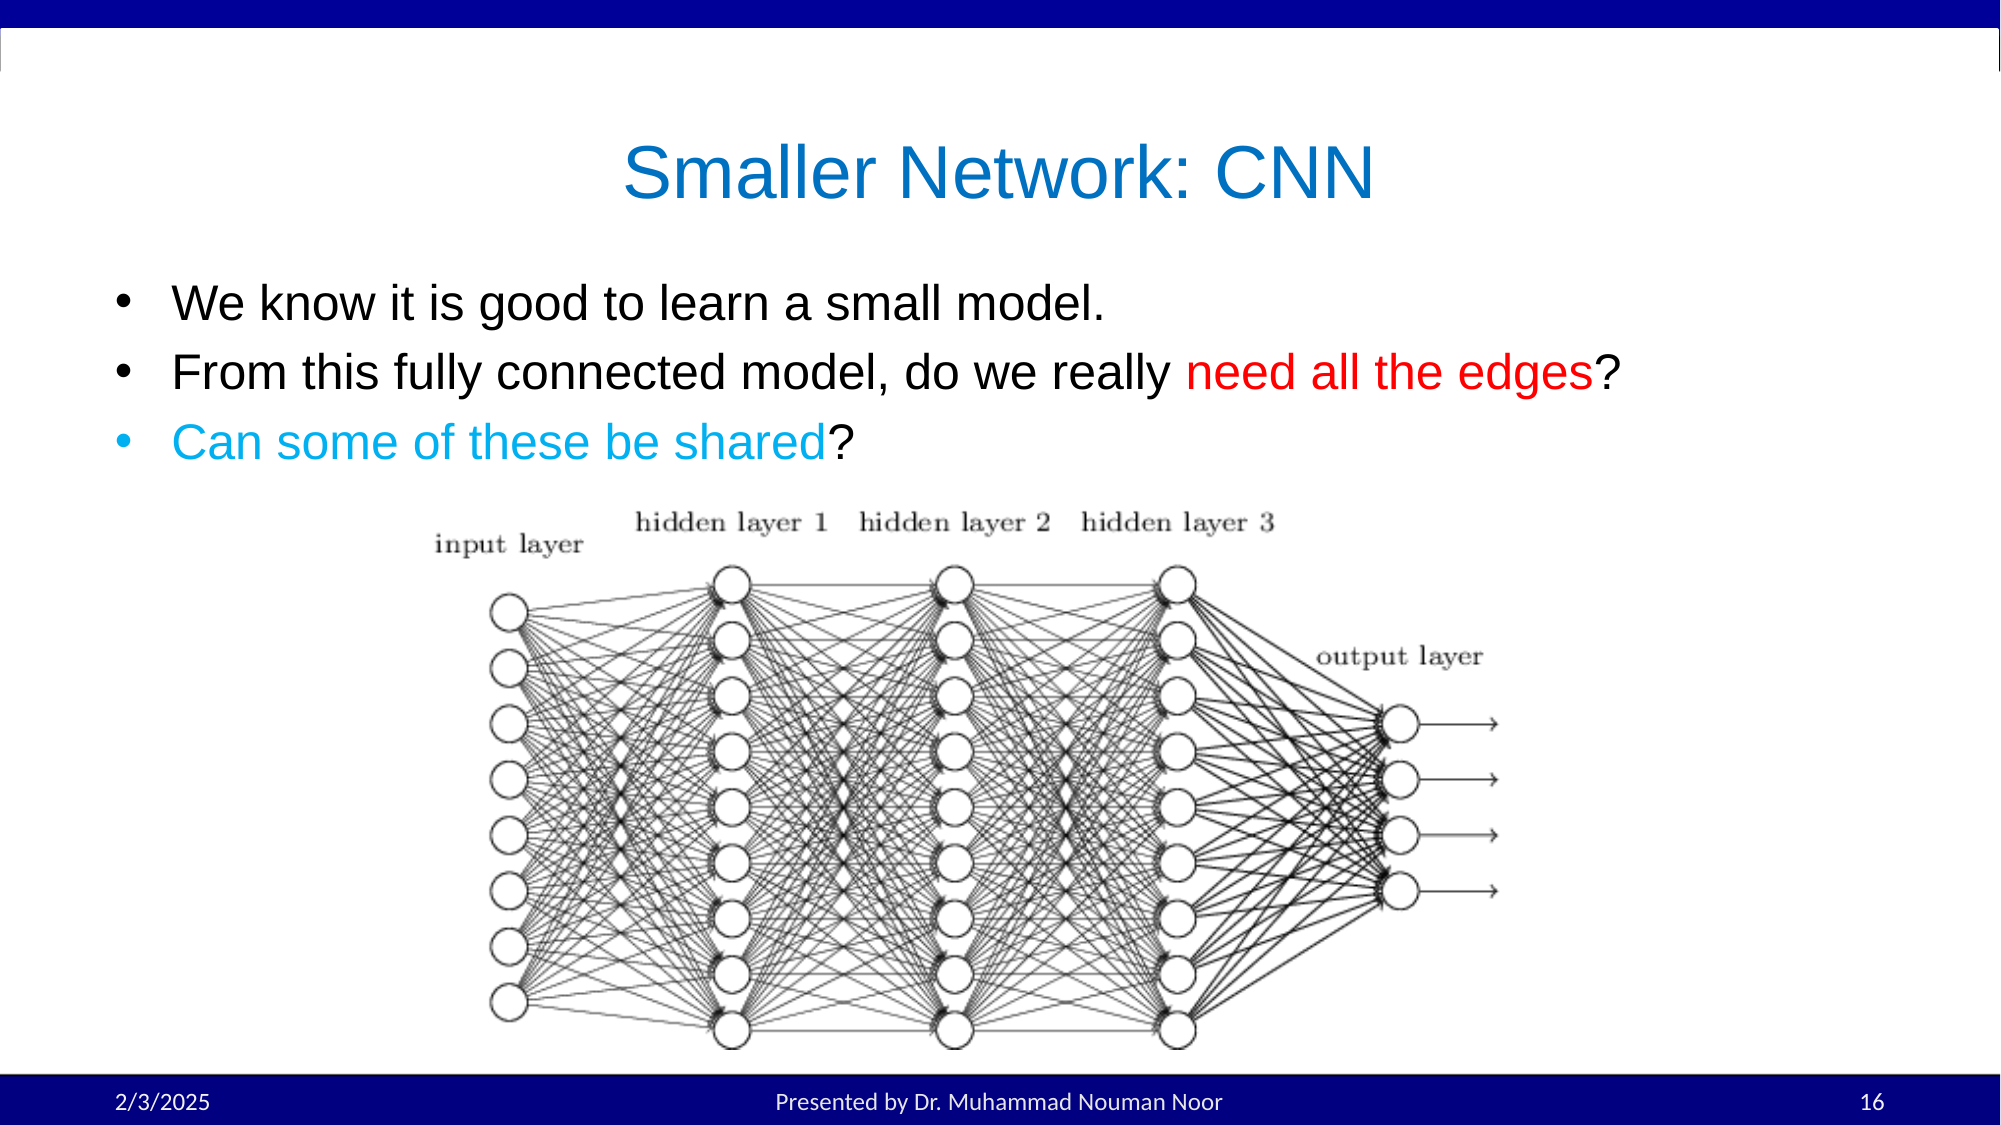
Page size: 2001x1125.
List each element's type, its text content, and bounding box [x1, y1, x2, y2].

footer Presented by Dr. Muhammad Nouman Noor [683, 1062, 1317, 1125]
picture [0, 0, 2001, 1125]
list We know it is good to learn a small model. From this fully connected model, do we really need all the edges? Can some of these be shared? [99, 262, 1900, 1005]
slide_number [99, 1062, 567, 1125]
title Smaller Network: CNN [99, 99, 1900, 238]
slide_number 16 [1433, 1062, 1900, 1125]
